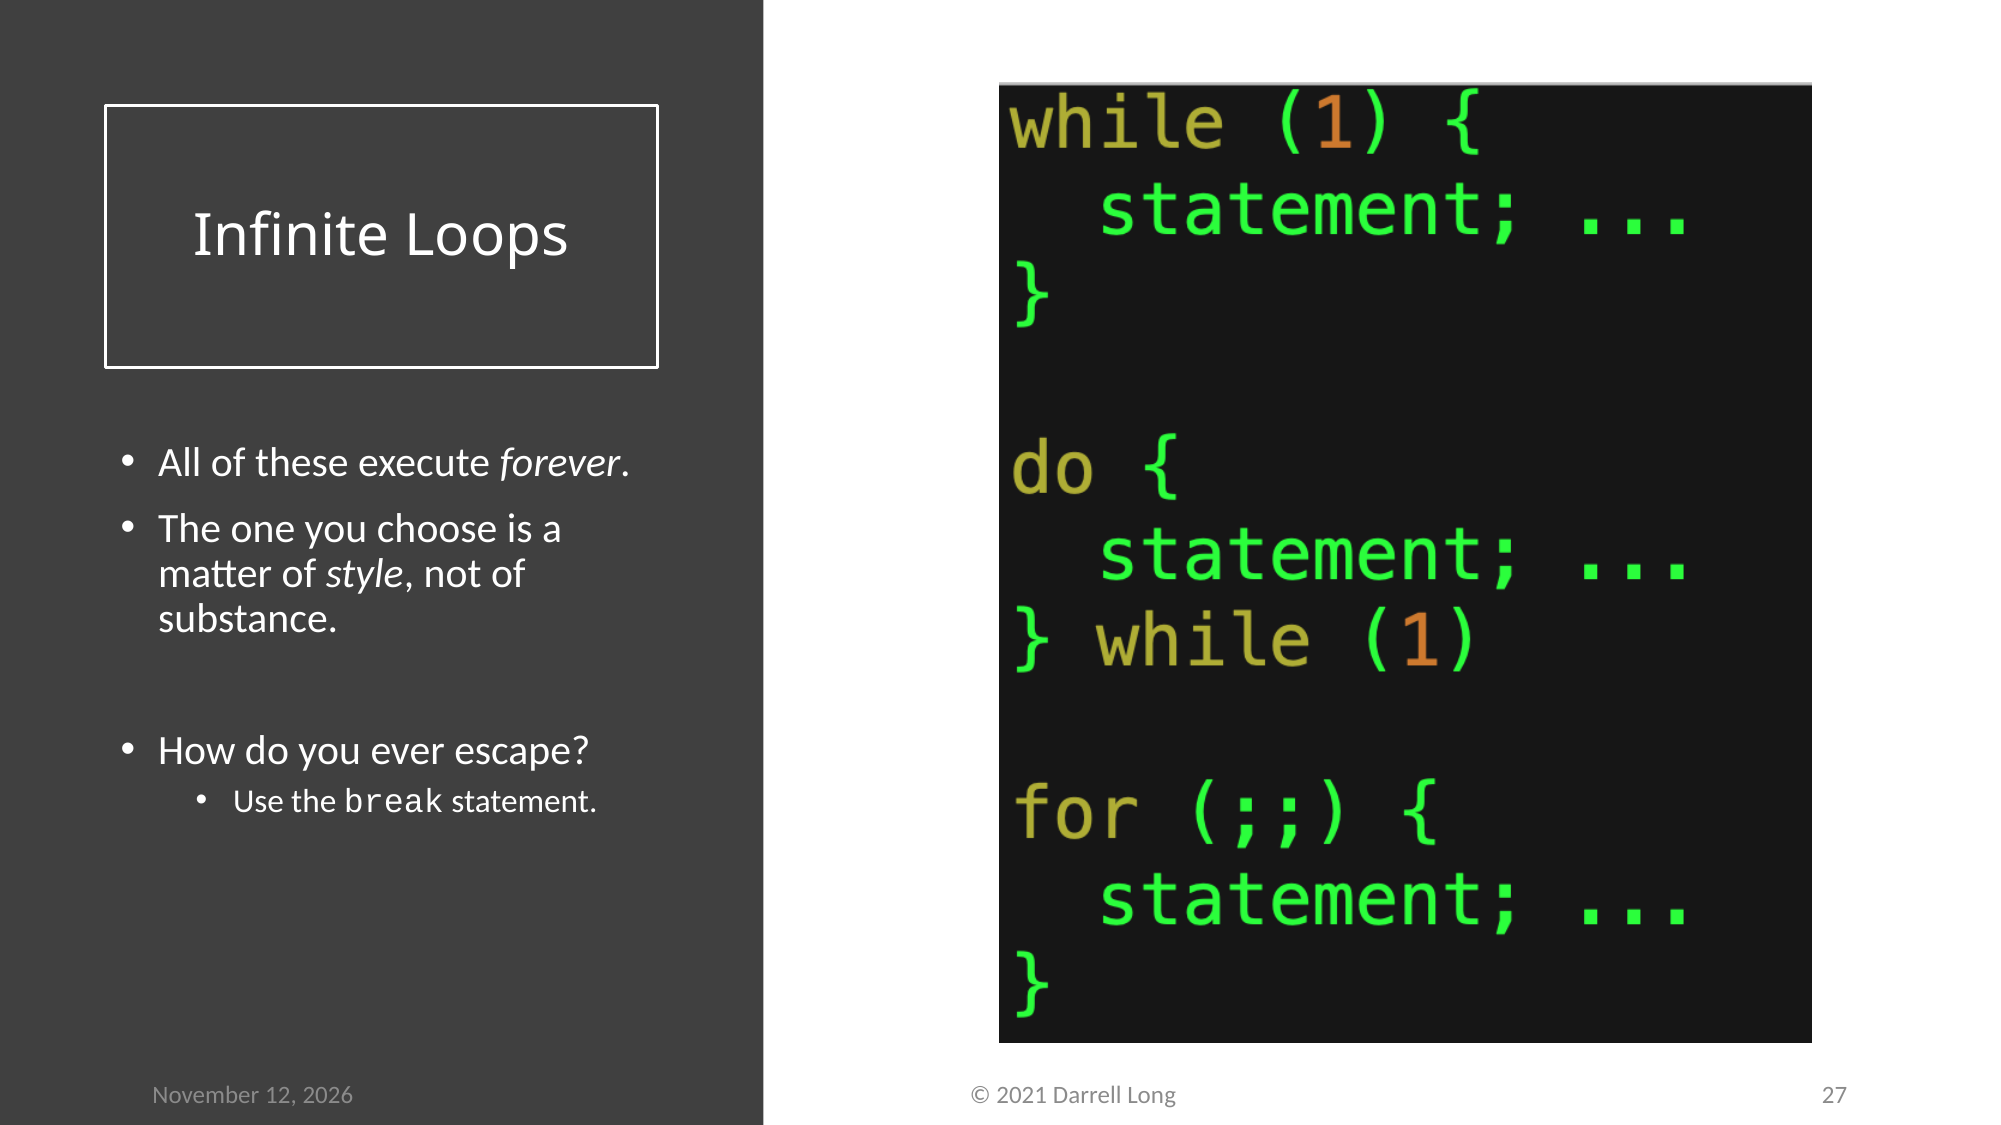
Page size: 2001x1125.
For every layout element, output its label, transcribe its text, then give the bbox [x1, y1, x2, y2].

list All of these execute forever. The one you choose is a matter of style, not of substance. How do you ever escape? Use the break statement. [105, 432, 658, 994]
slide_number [137, 1064, 588, 1124]
footer © 2021 Darrell Long [735, 1063, 1411, 1124]
title Infinite Loops [105, 105, 658, 368]
slide_number 27 [1412, 1063, 1863, 1124]
picture [999, 82, 1812, 1043]
text_box [0, 0, 764, 1125]
